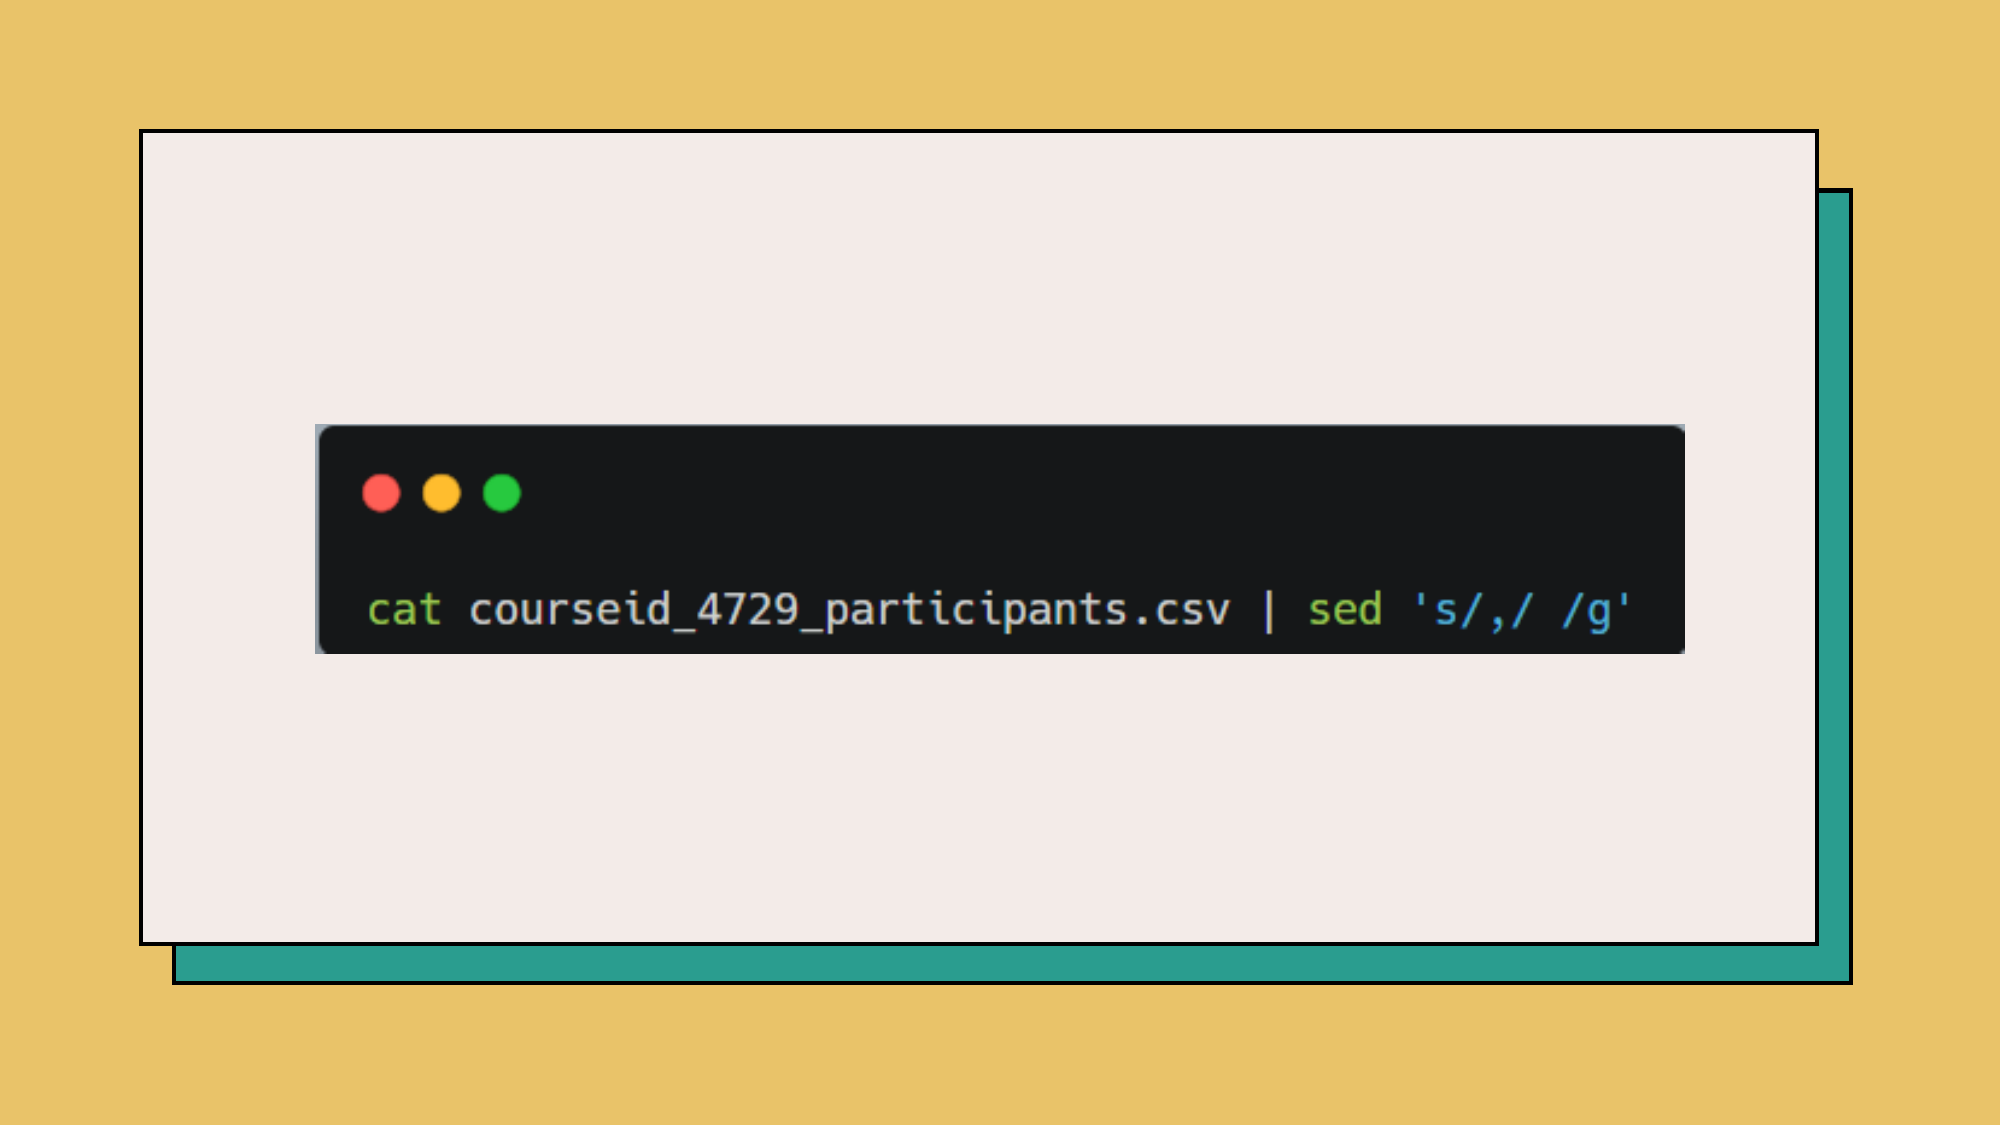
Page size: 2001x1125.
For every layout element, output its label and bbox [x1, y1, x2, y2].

picture [315, 424, 1685, 654]
